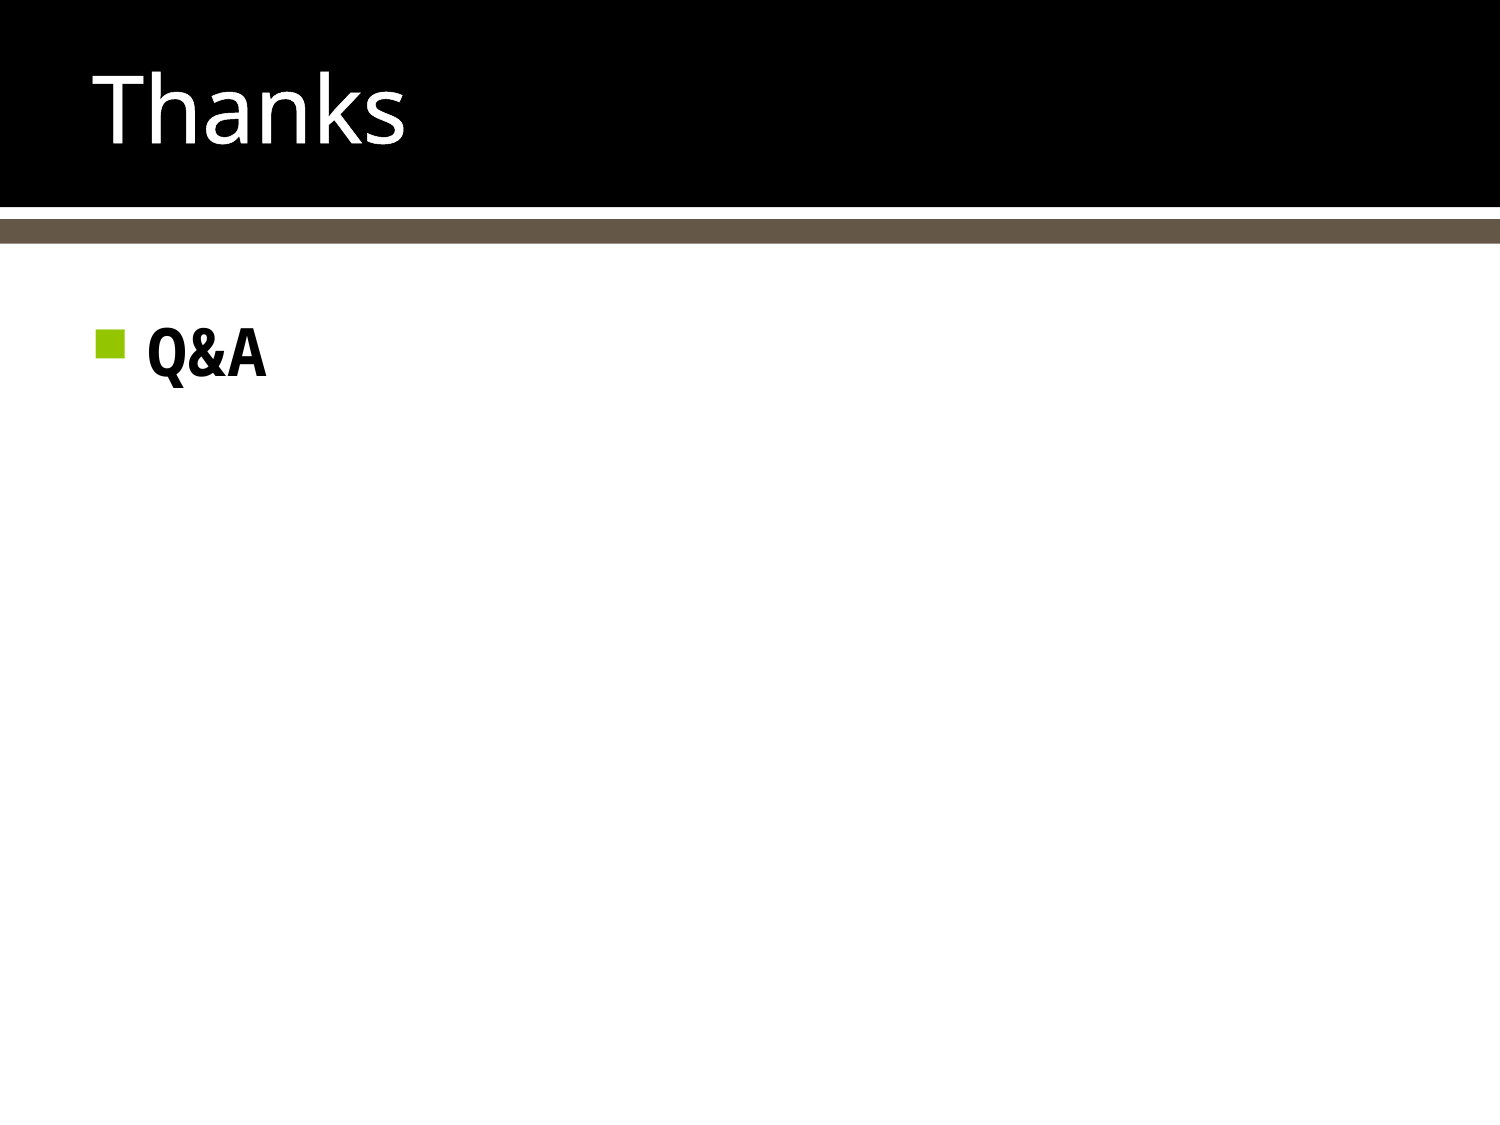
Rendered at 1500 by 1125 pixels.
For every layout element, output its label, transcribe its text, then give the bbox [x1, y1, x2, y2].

title Thanks [76, 19, 1426, 193]
list Q&A [76, 302, 1427, 1046]
